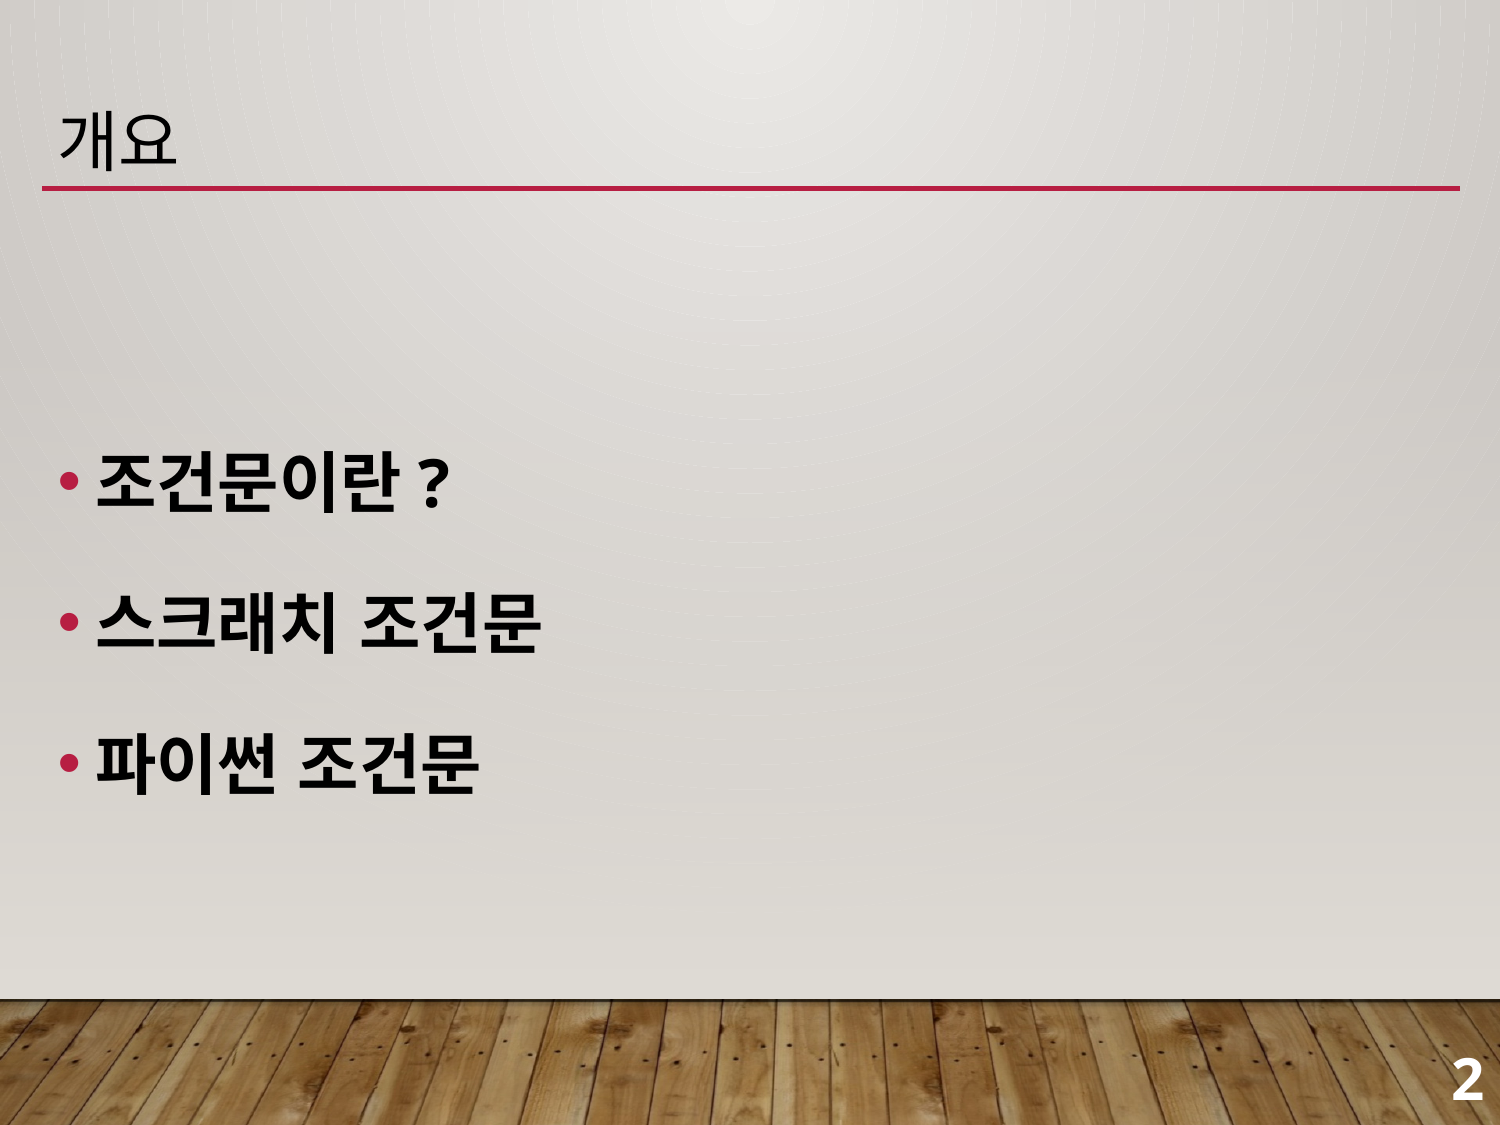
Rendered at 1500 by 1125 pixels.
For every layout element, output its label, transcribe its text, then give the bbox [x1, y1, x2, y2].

picture [0, 999, 1500, 1125]
title 개요 [42, 16, 1461, 189]
list 조건문이란? 스크래치 조건문 파이썬 조건문 [42, 210, 1461, 993]
